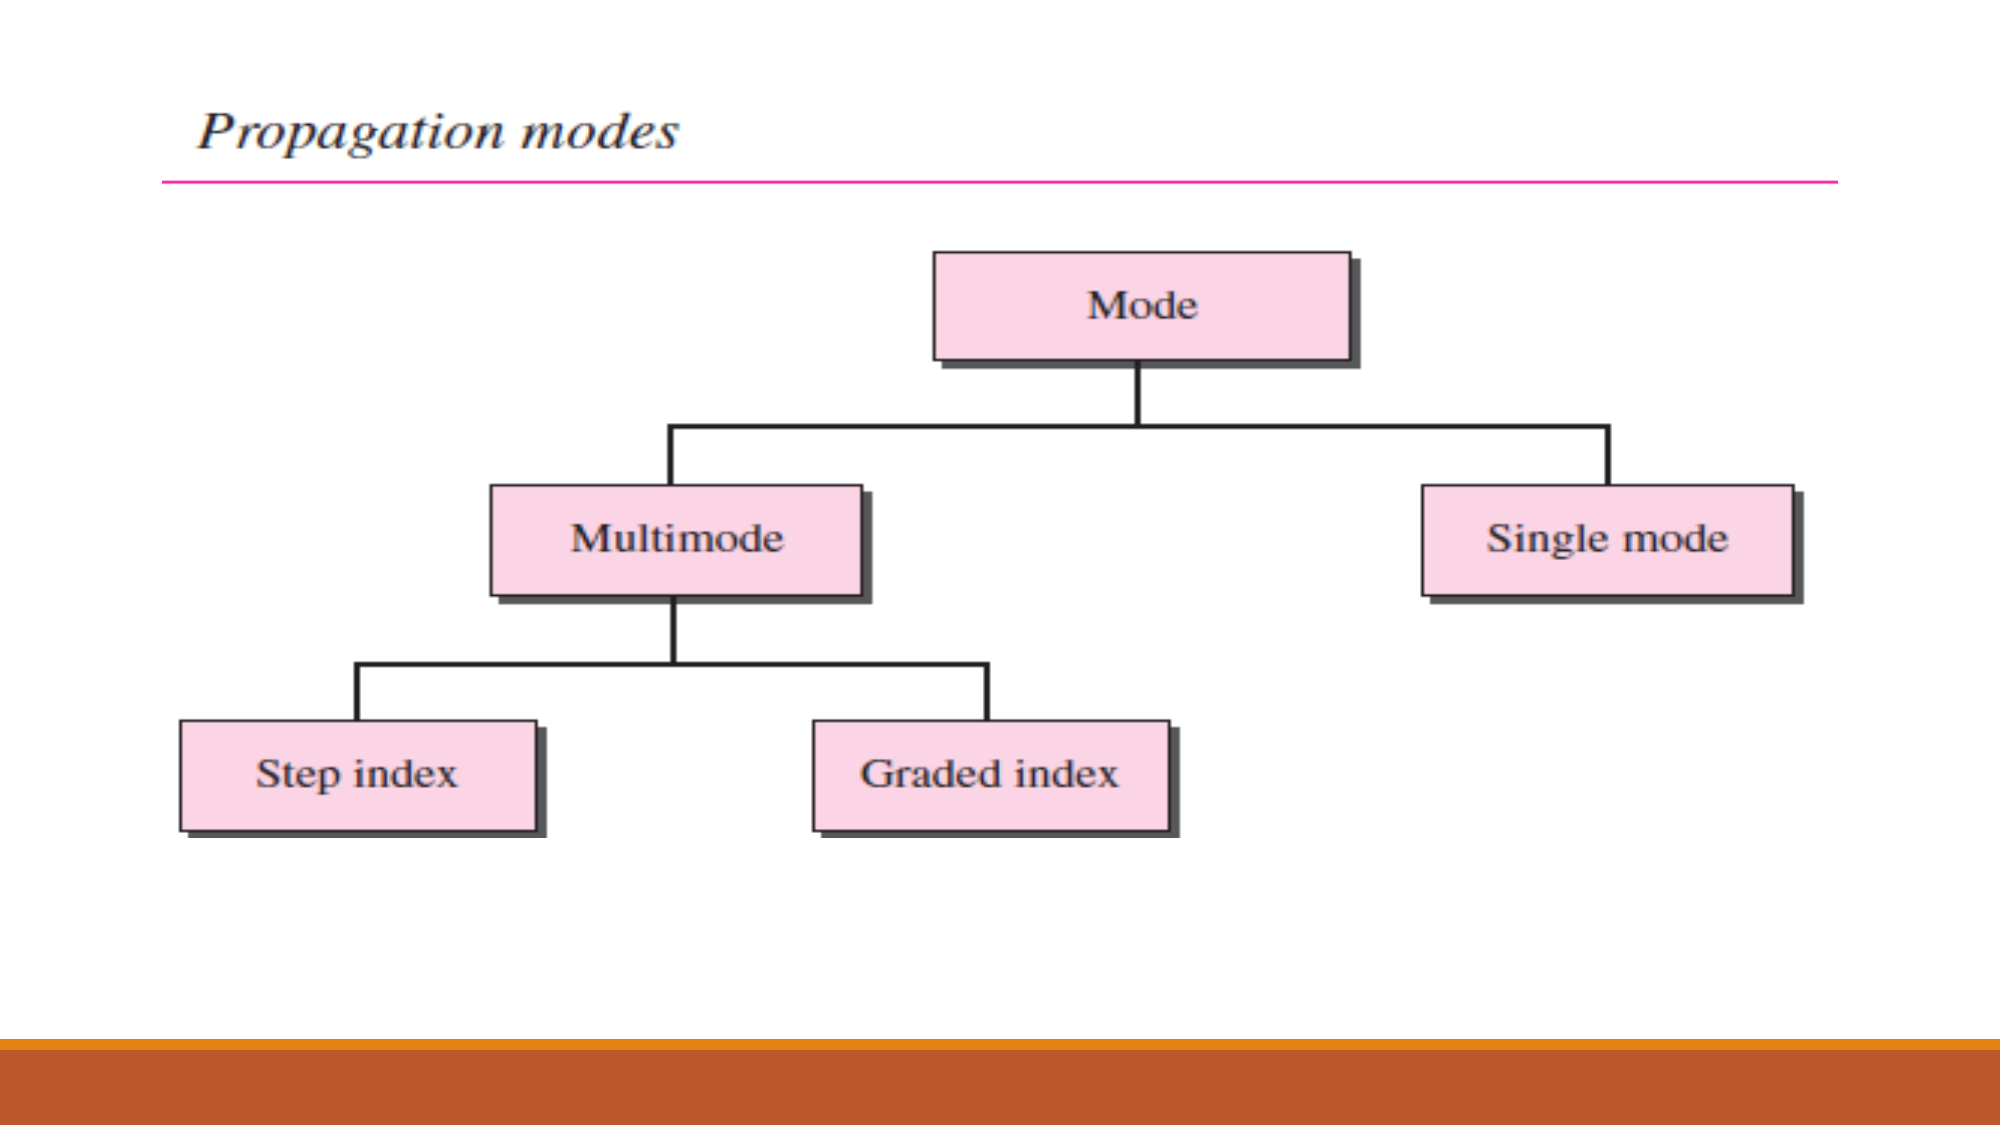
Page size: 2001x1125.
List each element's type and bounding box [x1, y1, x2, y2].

picture [161, 99, 1838, 838]
